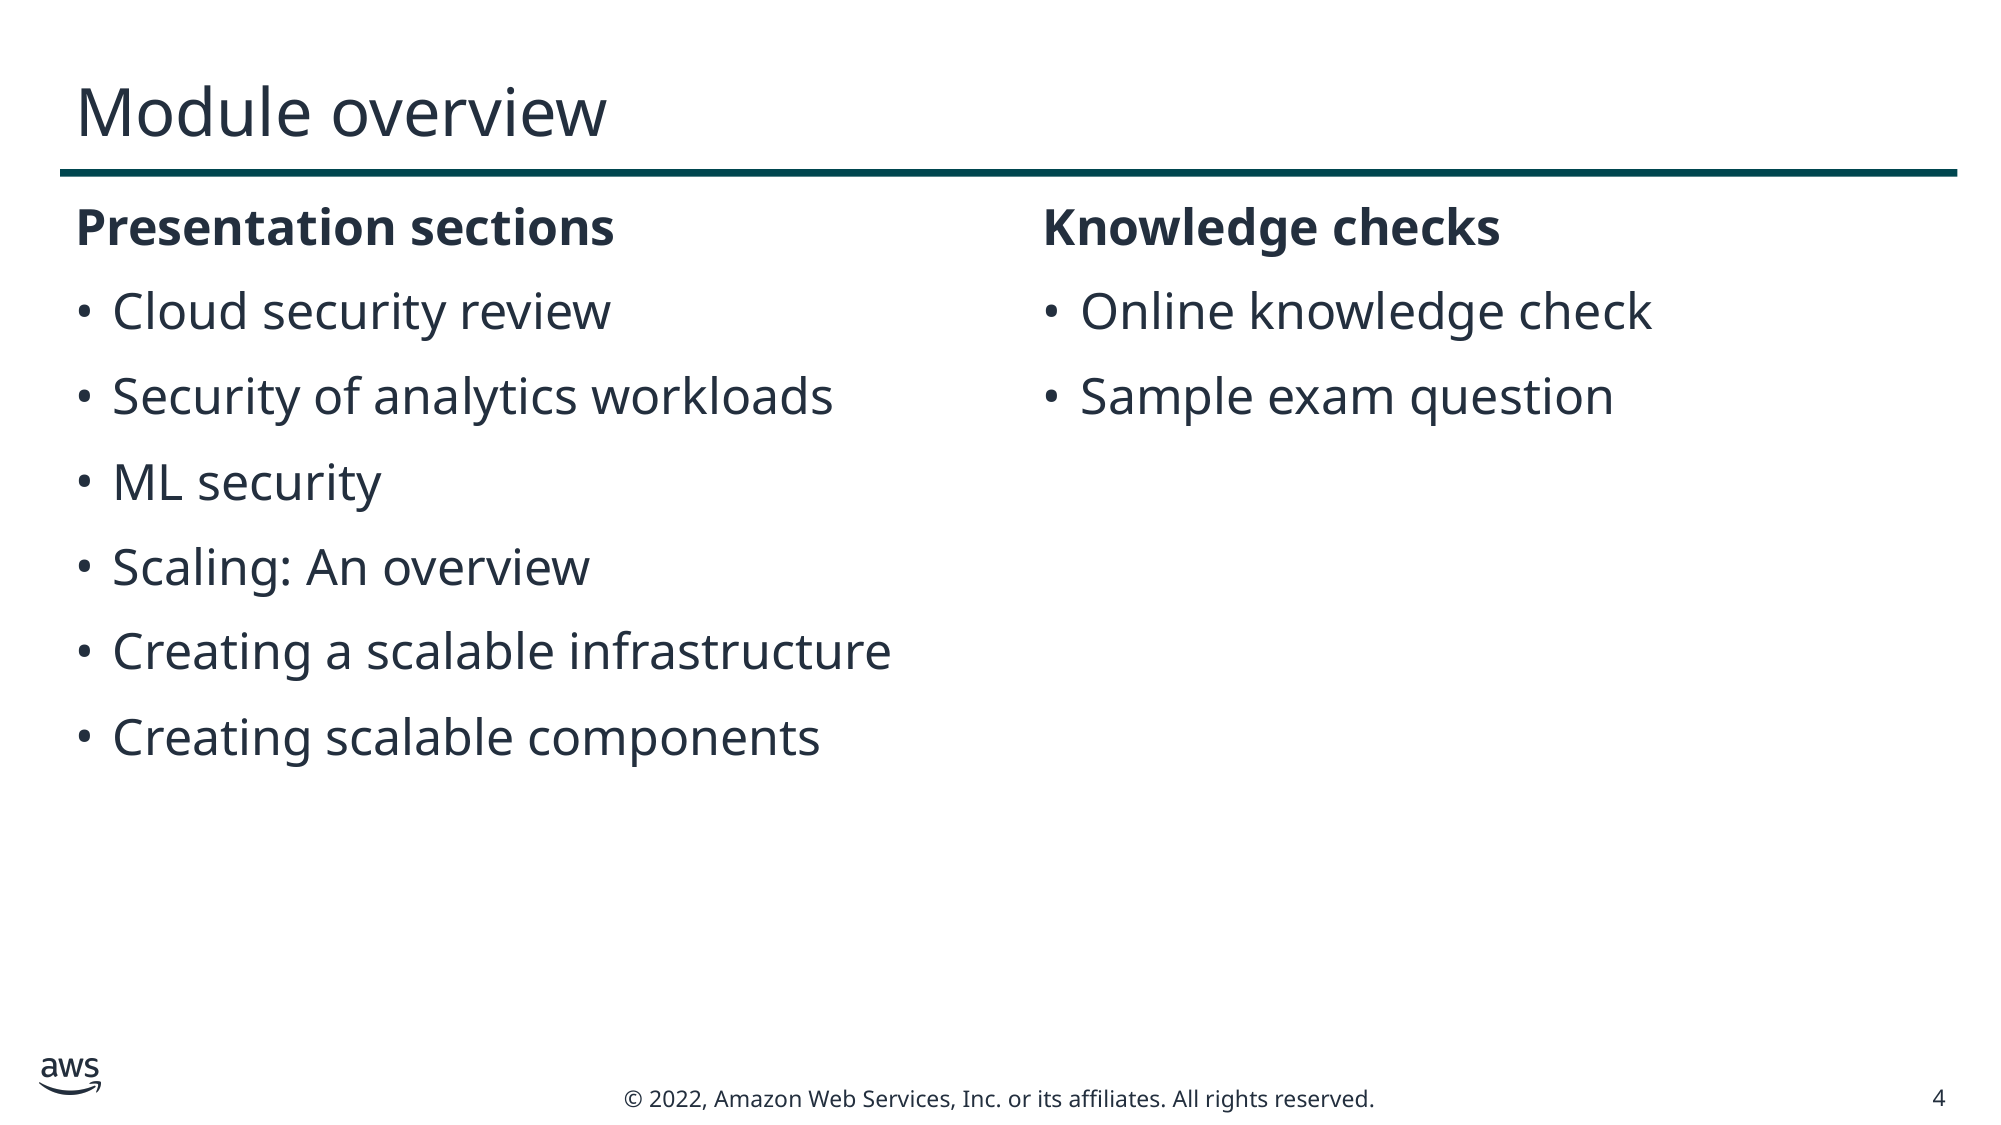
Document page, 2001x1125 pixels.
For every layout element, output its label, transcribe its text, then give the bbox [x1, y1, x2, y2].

list Presentation sections Cloud security review Security of analytics workloads ML security Scaling: An overview Creating a scalable infrastructure Creating scalable components [60, 187, 990, 1056]
picture [39, 1058, 101, 1095]
list Knowledge checks Online knowledge check Sample exam question [1027, 187, 1958, 1056]
slide_number 4 [1881, 1077, 1961, 1121]
title Module overview [60, 49, 1958, 170]
